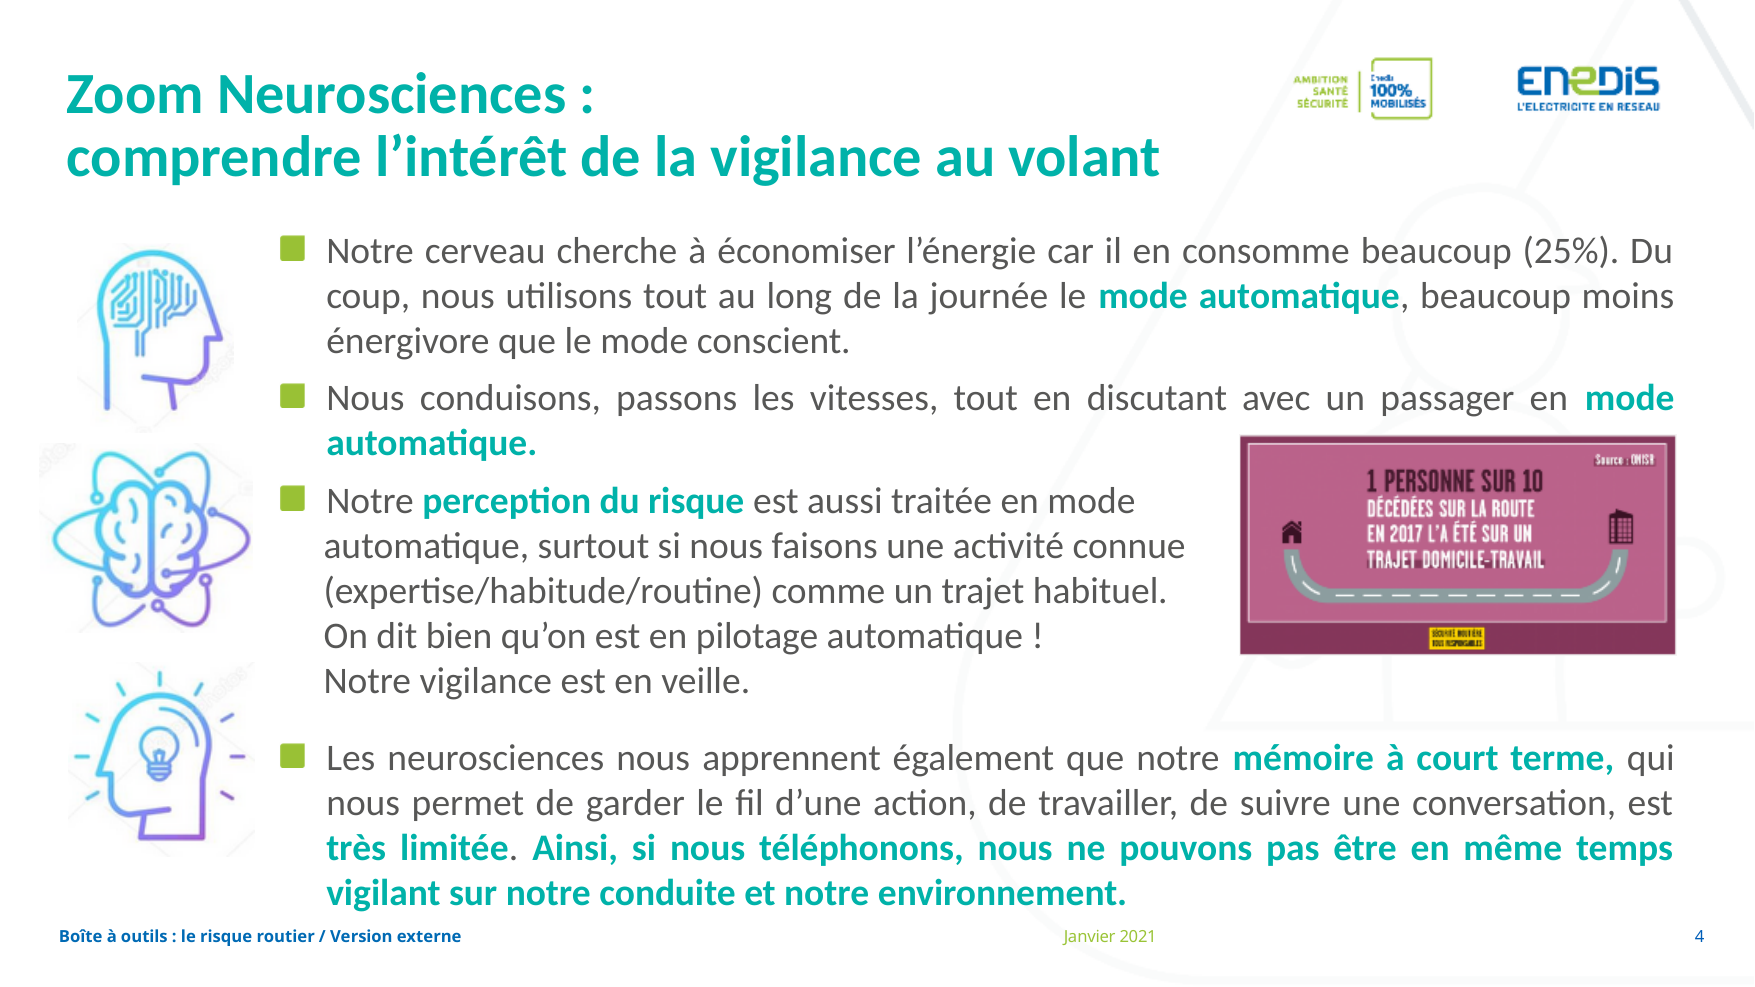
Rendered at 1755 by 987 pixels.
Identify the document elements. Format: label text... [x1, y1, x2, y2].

picture [1, 0, 1754, 986]
text_box Notre cerveau cherche à économiser l’énergie car il en consomme beaucoup (25%). Du coup, nous utilisons tout au long de la journée le mode automatique, beaucoup moins énergivore que le mode conscient. Nous conduisons, passons les vitesses, tout en discutant avec un passager en mode automatique. Notre perception du risque est aussi traitée en mode automatique, surtout si nous faisons une activité connue (expertise/habitude/routine) comme un trajet habituel. On dit bien qu’on est en pilotage automatique ! Notre vigilance est en veille. Les neurosciences nous apprennent également que notre mémoire à court terme, qui nous permet de garder le fil d’une action, de travailler, de suivre une conversation, est très limitée. Ainsi, si nous téléphonons, nous ne pouvons pas être en même temps vigilant sur notre conduite et notre environnement. [264, 218, 1690, 921]
text_box Zoom Neurosciences : comprendre l’intérêt de la vigilance au volant [52, 55, 1290, 119]
